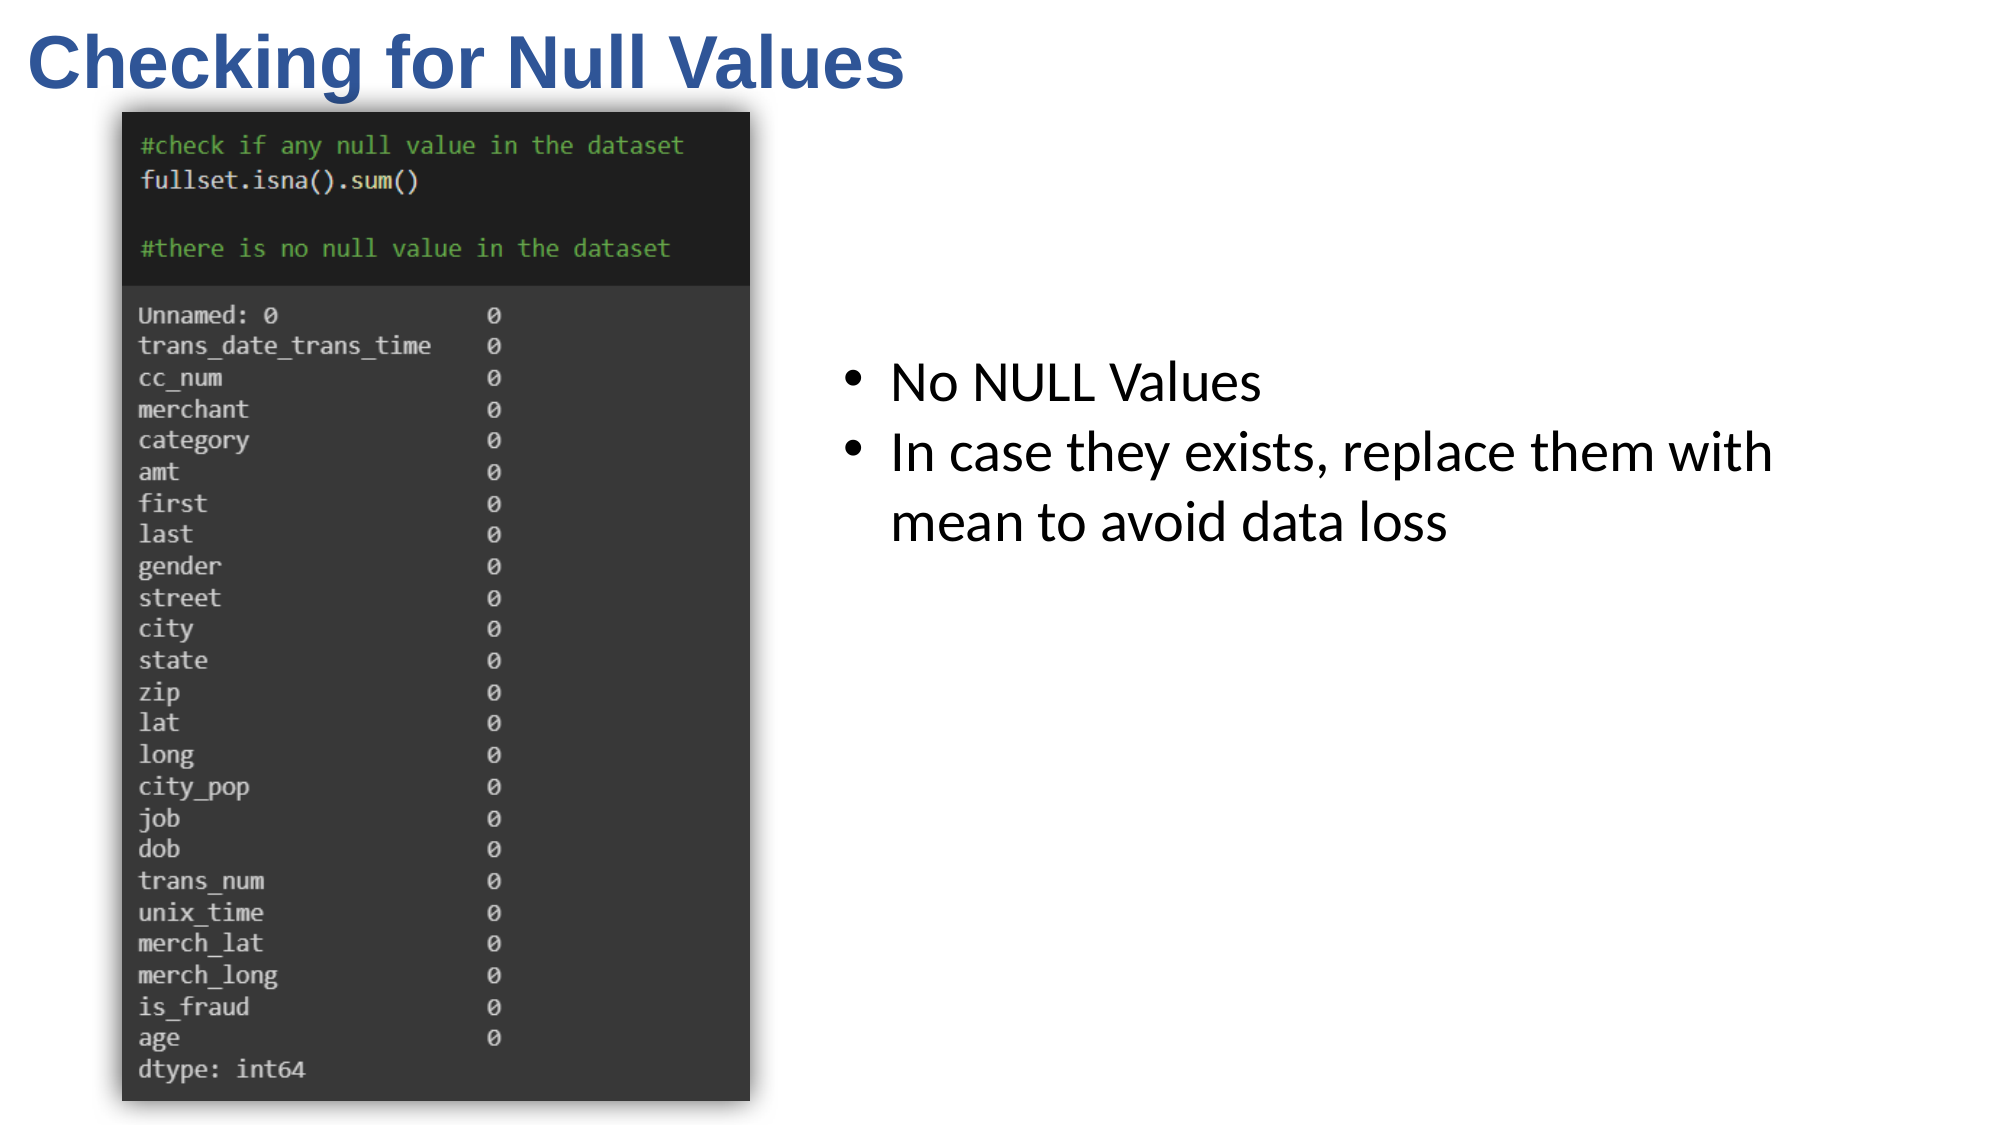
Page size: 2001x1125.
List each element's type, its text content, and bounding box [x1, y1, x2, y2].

text_box No NULL Values In case they exists, replace them with mean to avoid data loss [829, 335, 1911, 560]
text_box Checking for Null Values [13, 6, 1990, 111]
picture [122, 112, 750, 1101]
